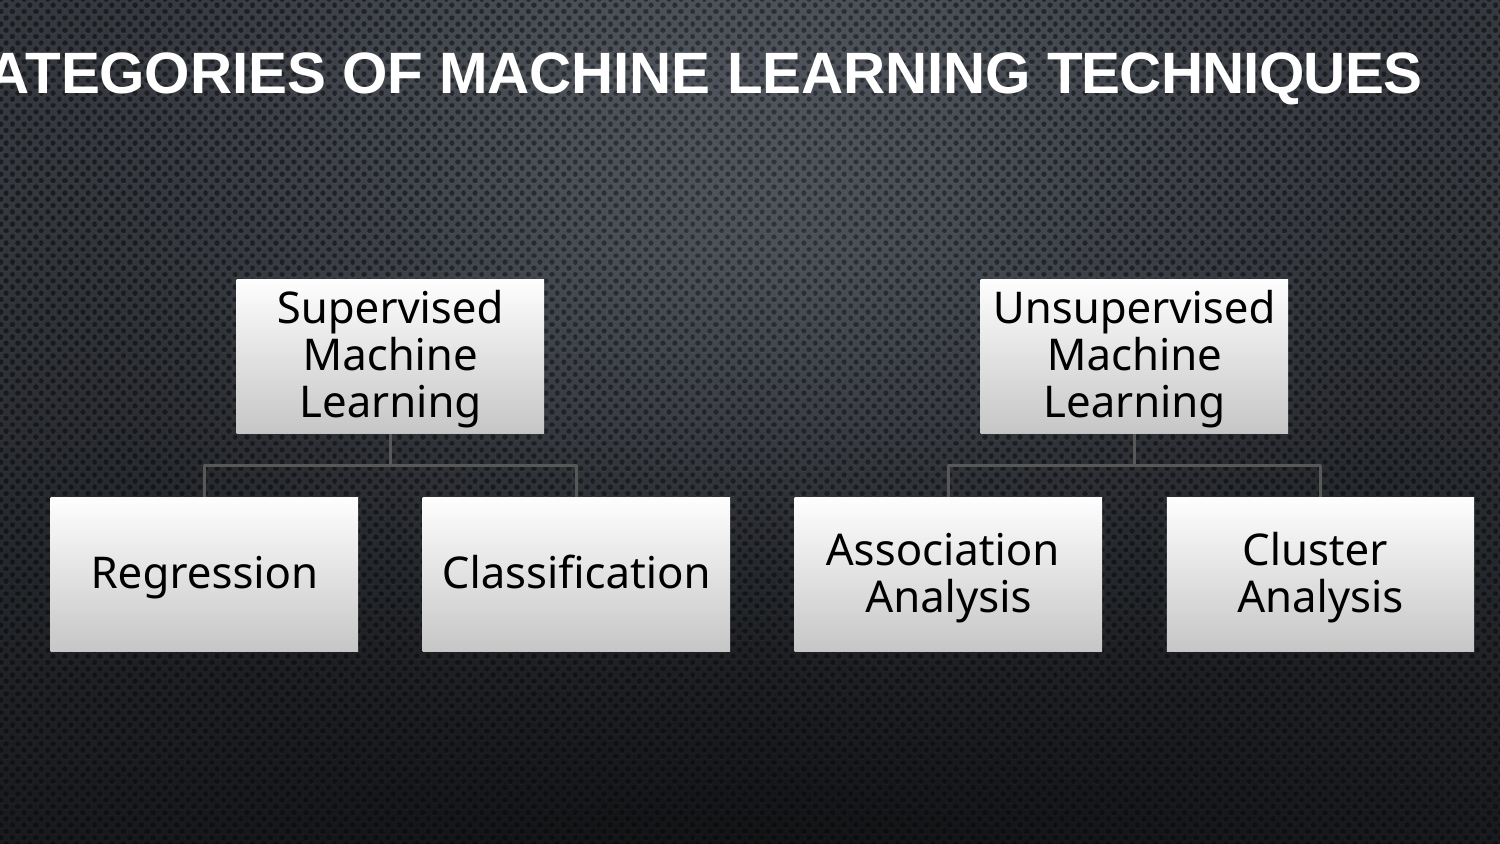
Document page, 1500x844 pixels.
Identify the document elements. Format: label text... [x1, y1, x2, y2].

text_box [49, 109, 1476, 823]
title Categories of Machine Learning Techniques [0, 0, 1500, 124]
